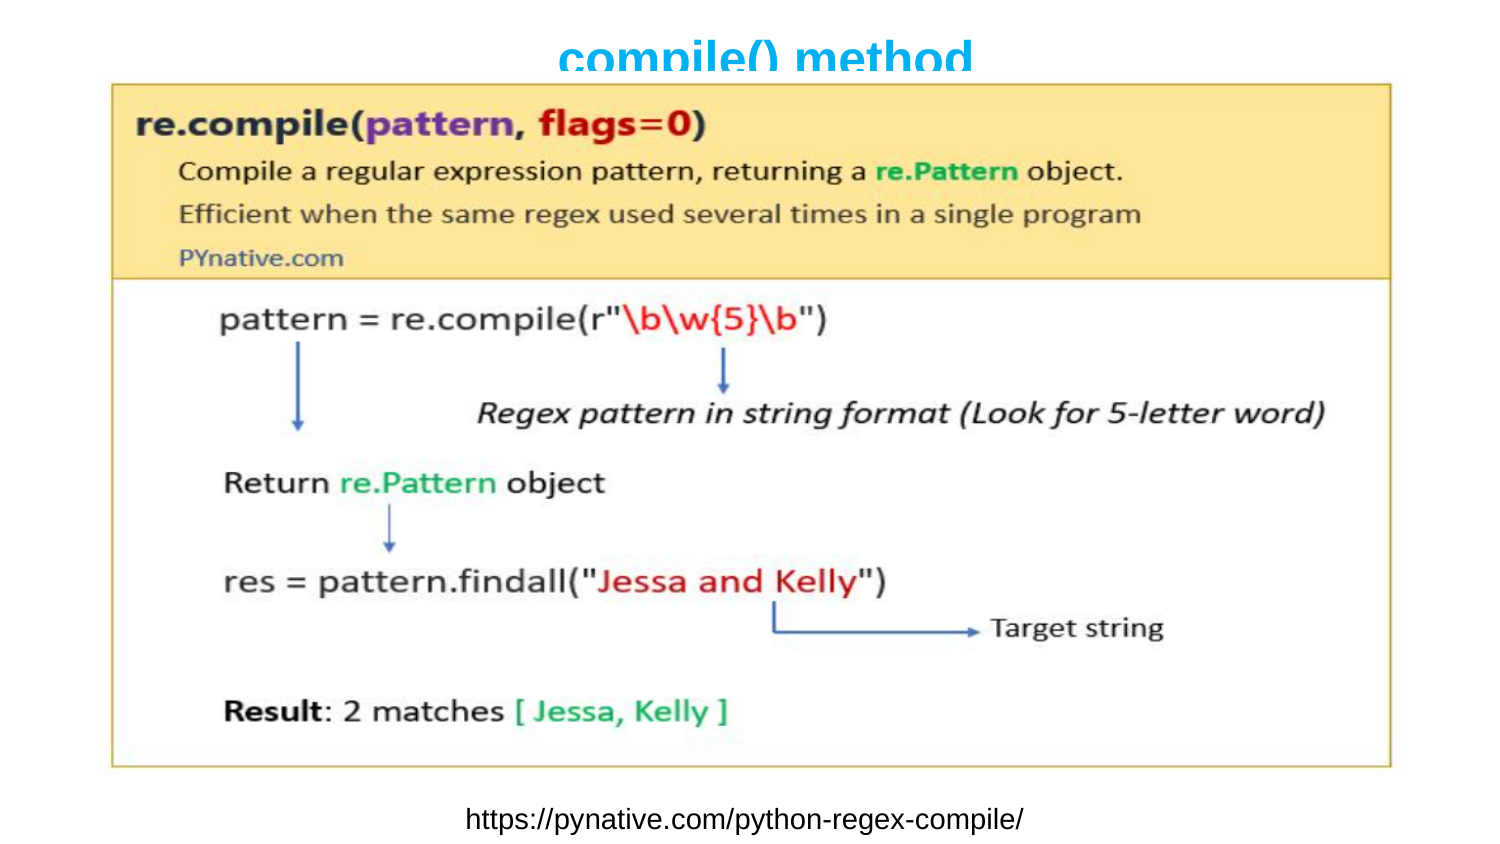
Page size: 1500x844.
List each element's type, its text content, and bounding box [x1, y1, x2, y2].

text_box compile() method [542, 18, 1052, 69]
text_box https://pynative.com/python-regex-compile/ [450, 793, 1201, 843]
picture [91, 71, 1408, 775]
